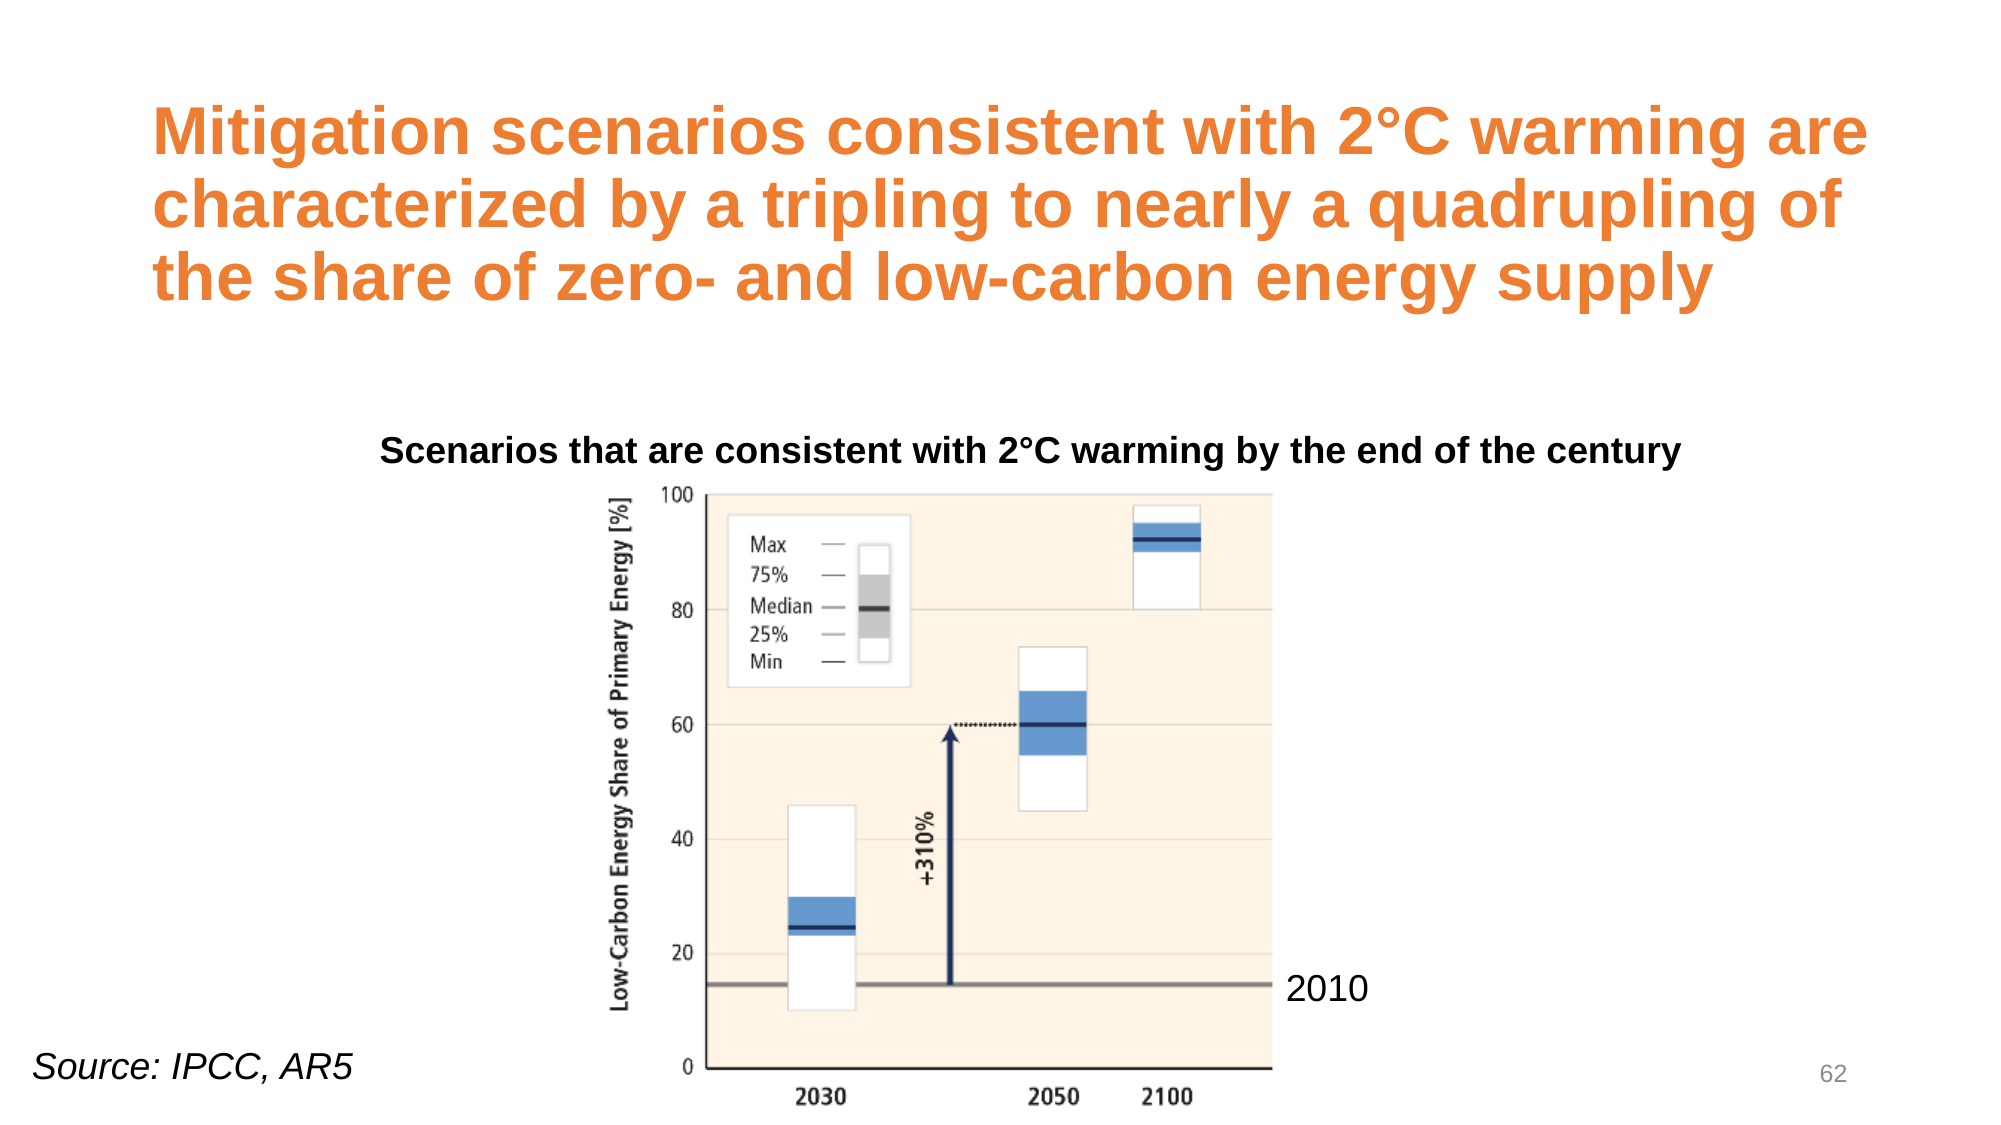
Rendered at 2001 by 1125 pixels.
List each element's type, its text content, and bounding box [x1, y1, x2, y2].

picture [606, 448, 1299, 1112]
title Mitigation scenarios consistent with 2°C warming are characterized by a tripling to nearly a quadrupling of the share of zero- and low-carbon energy supply [137, 59, 1889, 351]
text_box Source: IPCC, AR5 [17, 1034, 373, 1095]
text_box Scenarios that are consistent with 2°C warming by the end of the century [349, 418, 1713, 479]
text_box 2010 [1299, 956, 1519, 1016]
slide_number 62 [1412, 1042, 1863, 1103]
